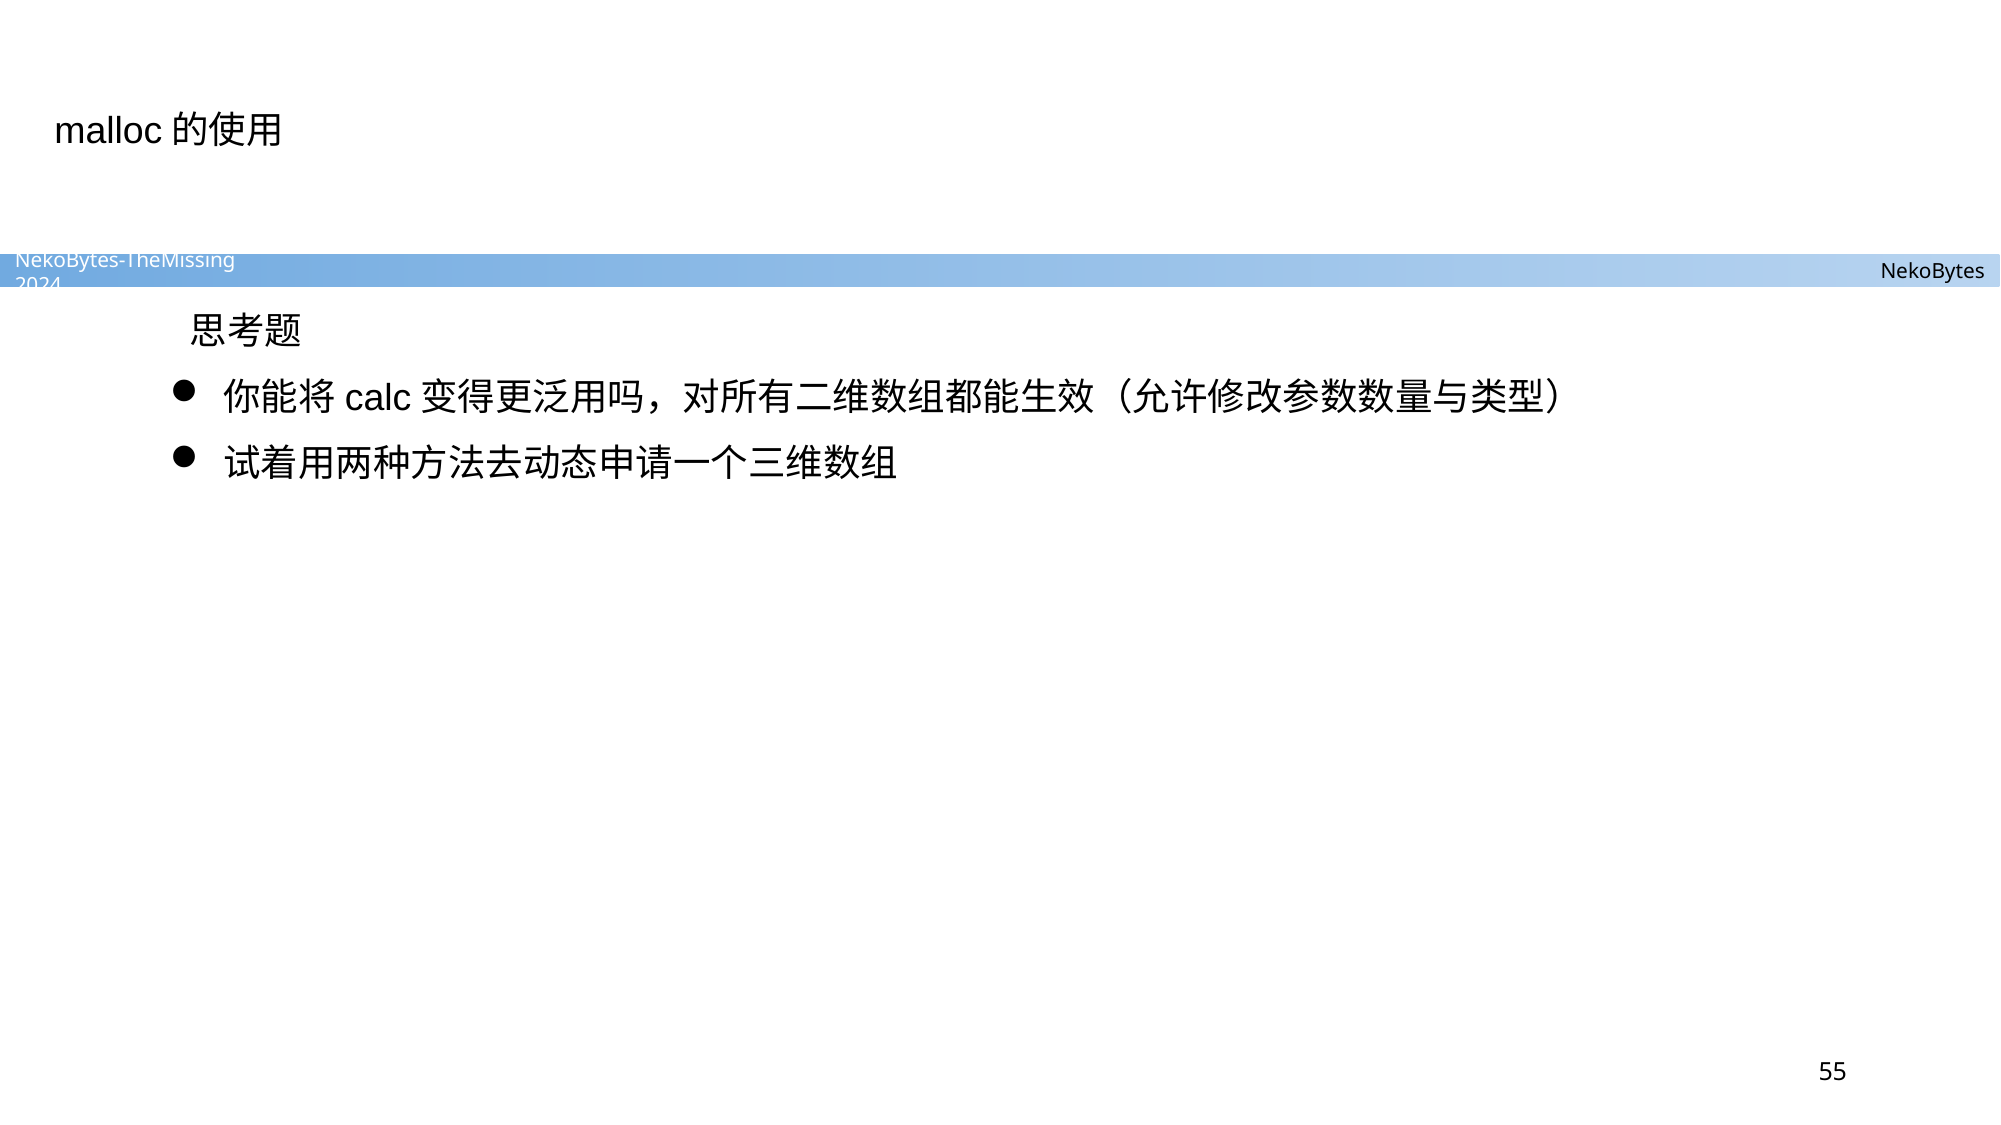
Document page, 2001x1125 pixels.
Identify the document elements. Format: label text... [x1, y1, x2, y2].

title malloc的使用 [39, 19, 1764, 237]
list 思考题🤔 你能将calc变得更泛用吗，对所有二维数组都能生效（允许修改参数数量与类型） 试着用两种方法去动态申请一个三维数组 [137, 299, 1862, 1013]
slide_number 55 [1412, 1042, 1862, 1103]
